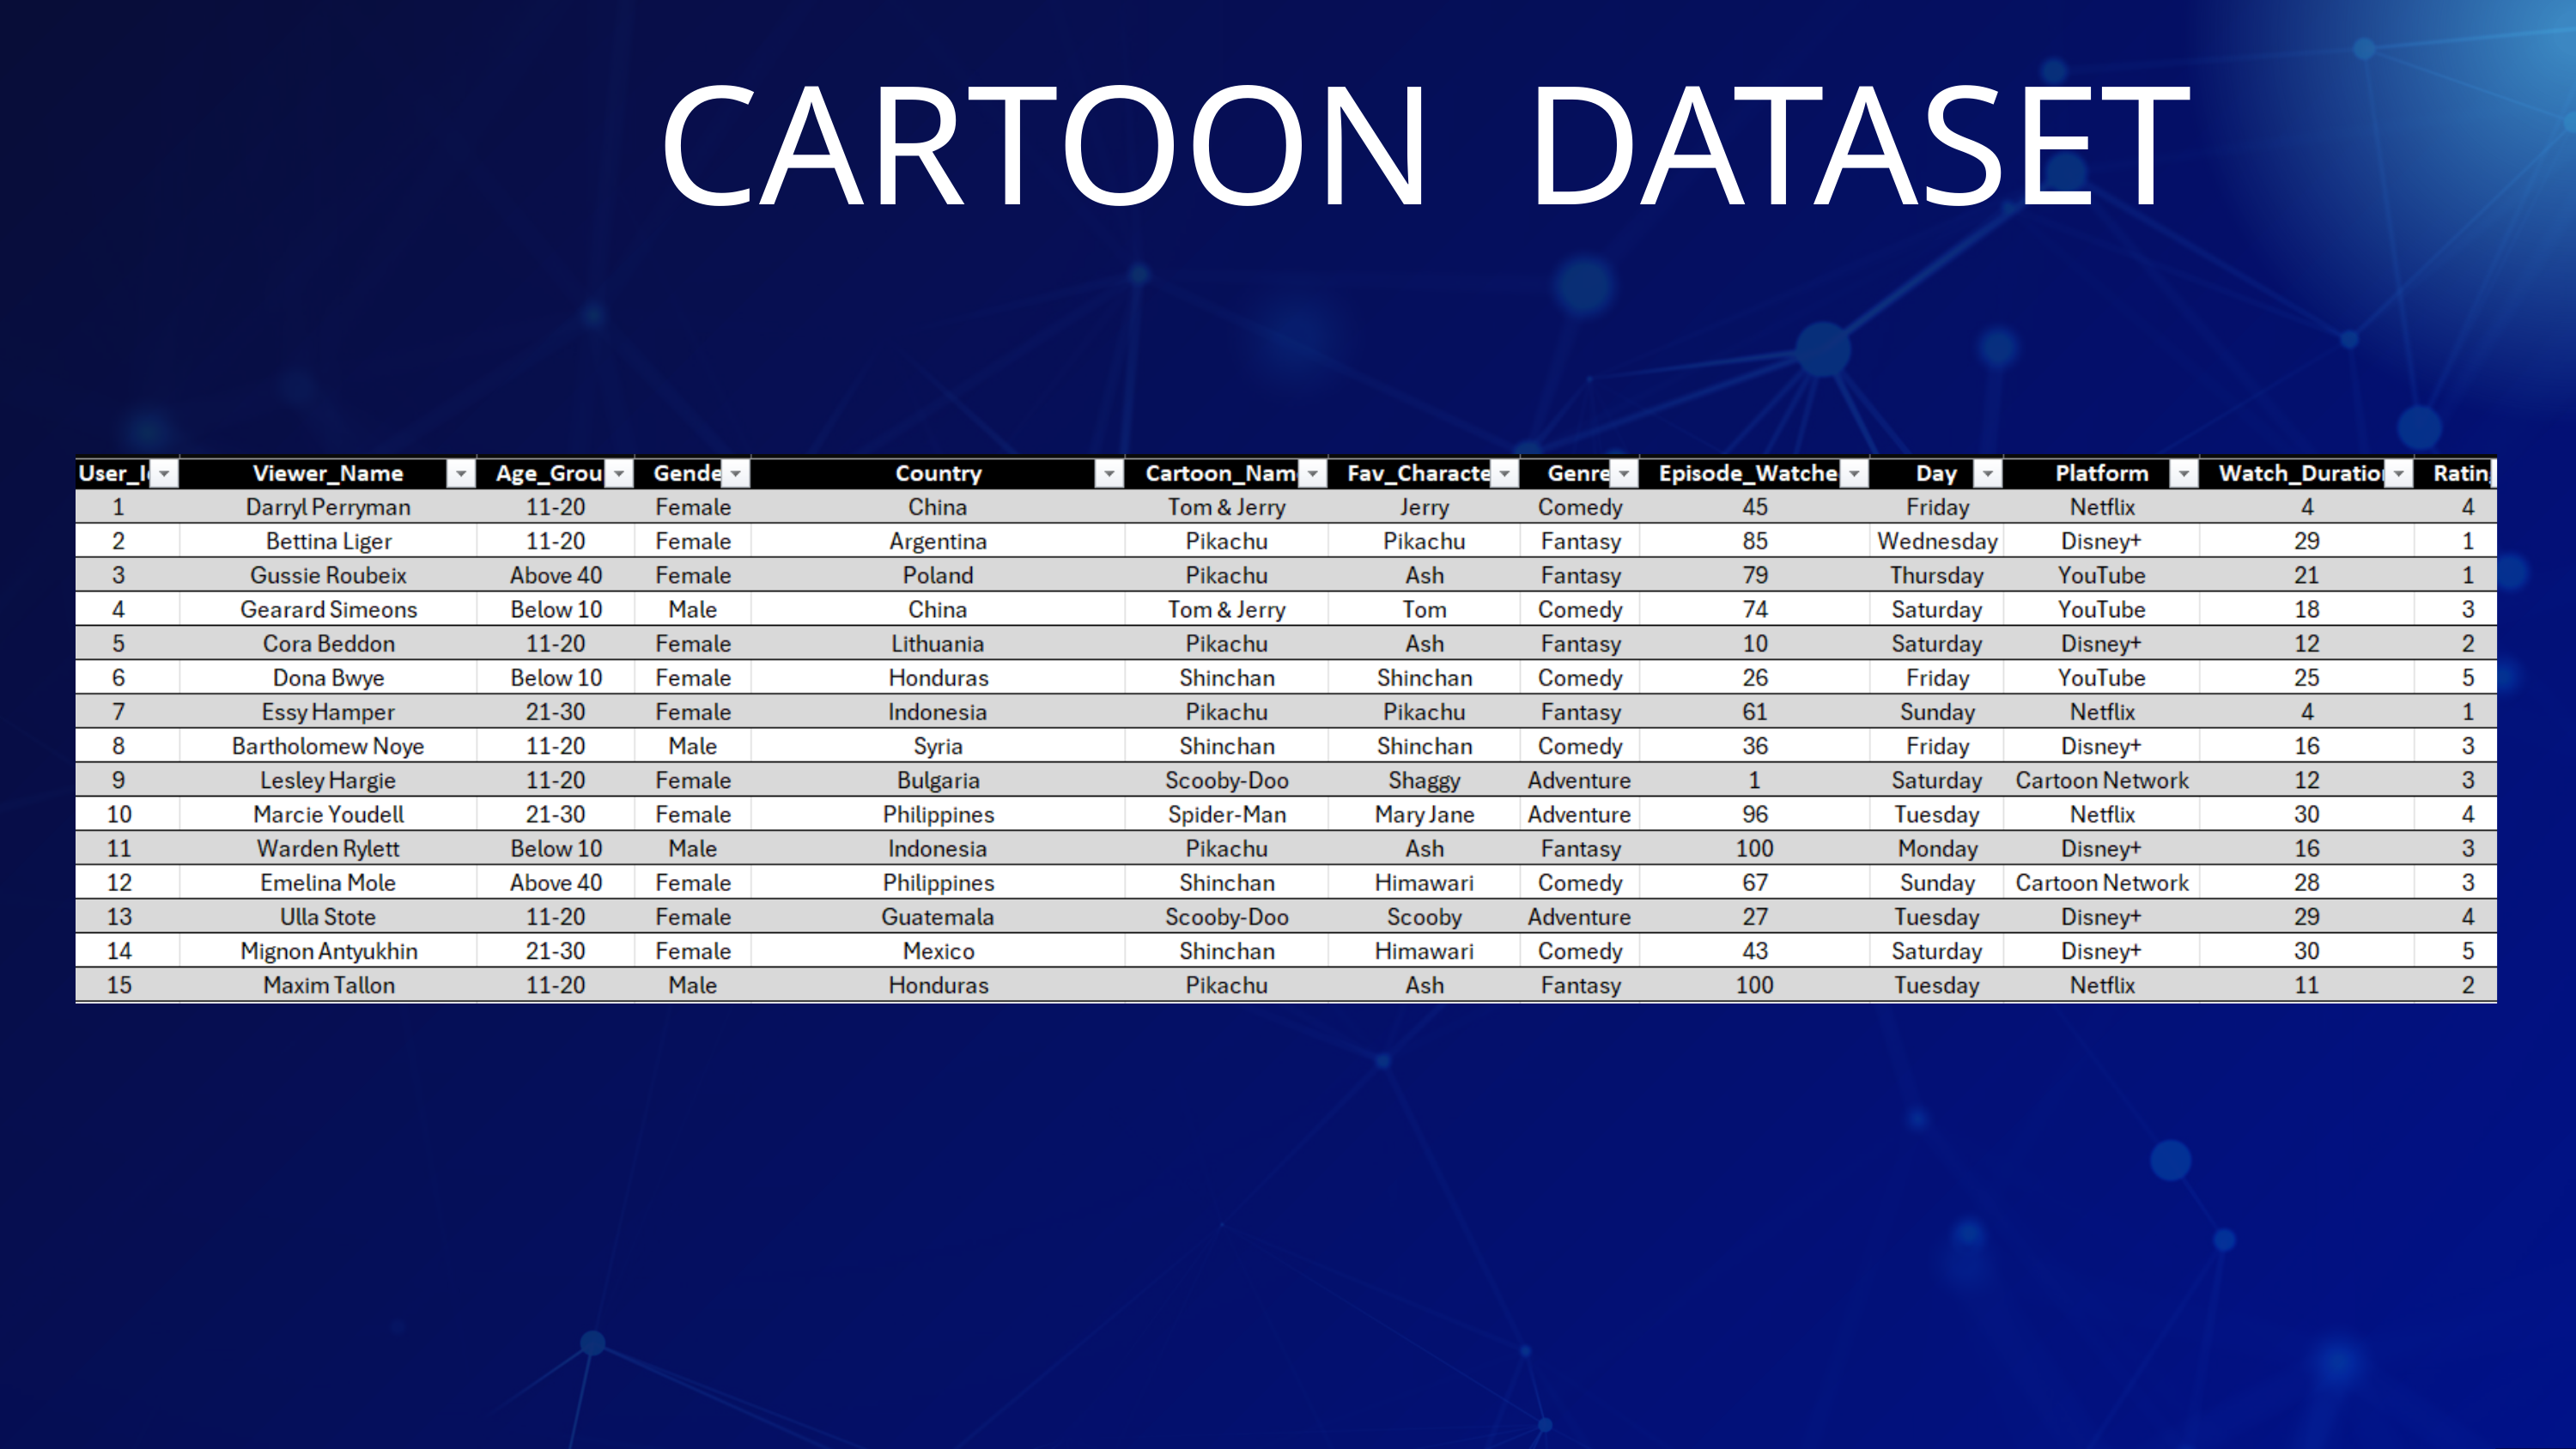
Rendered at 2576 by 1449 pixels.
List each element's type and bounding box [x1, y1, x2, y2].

text_box [0, 0, 2576, 1449]
